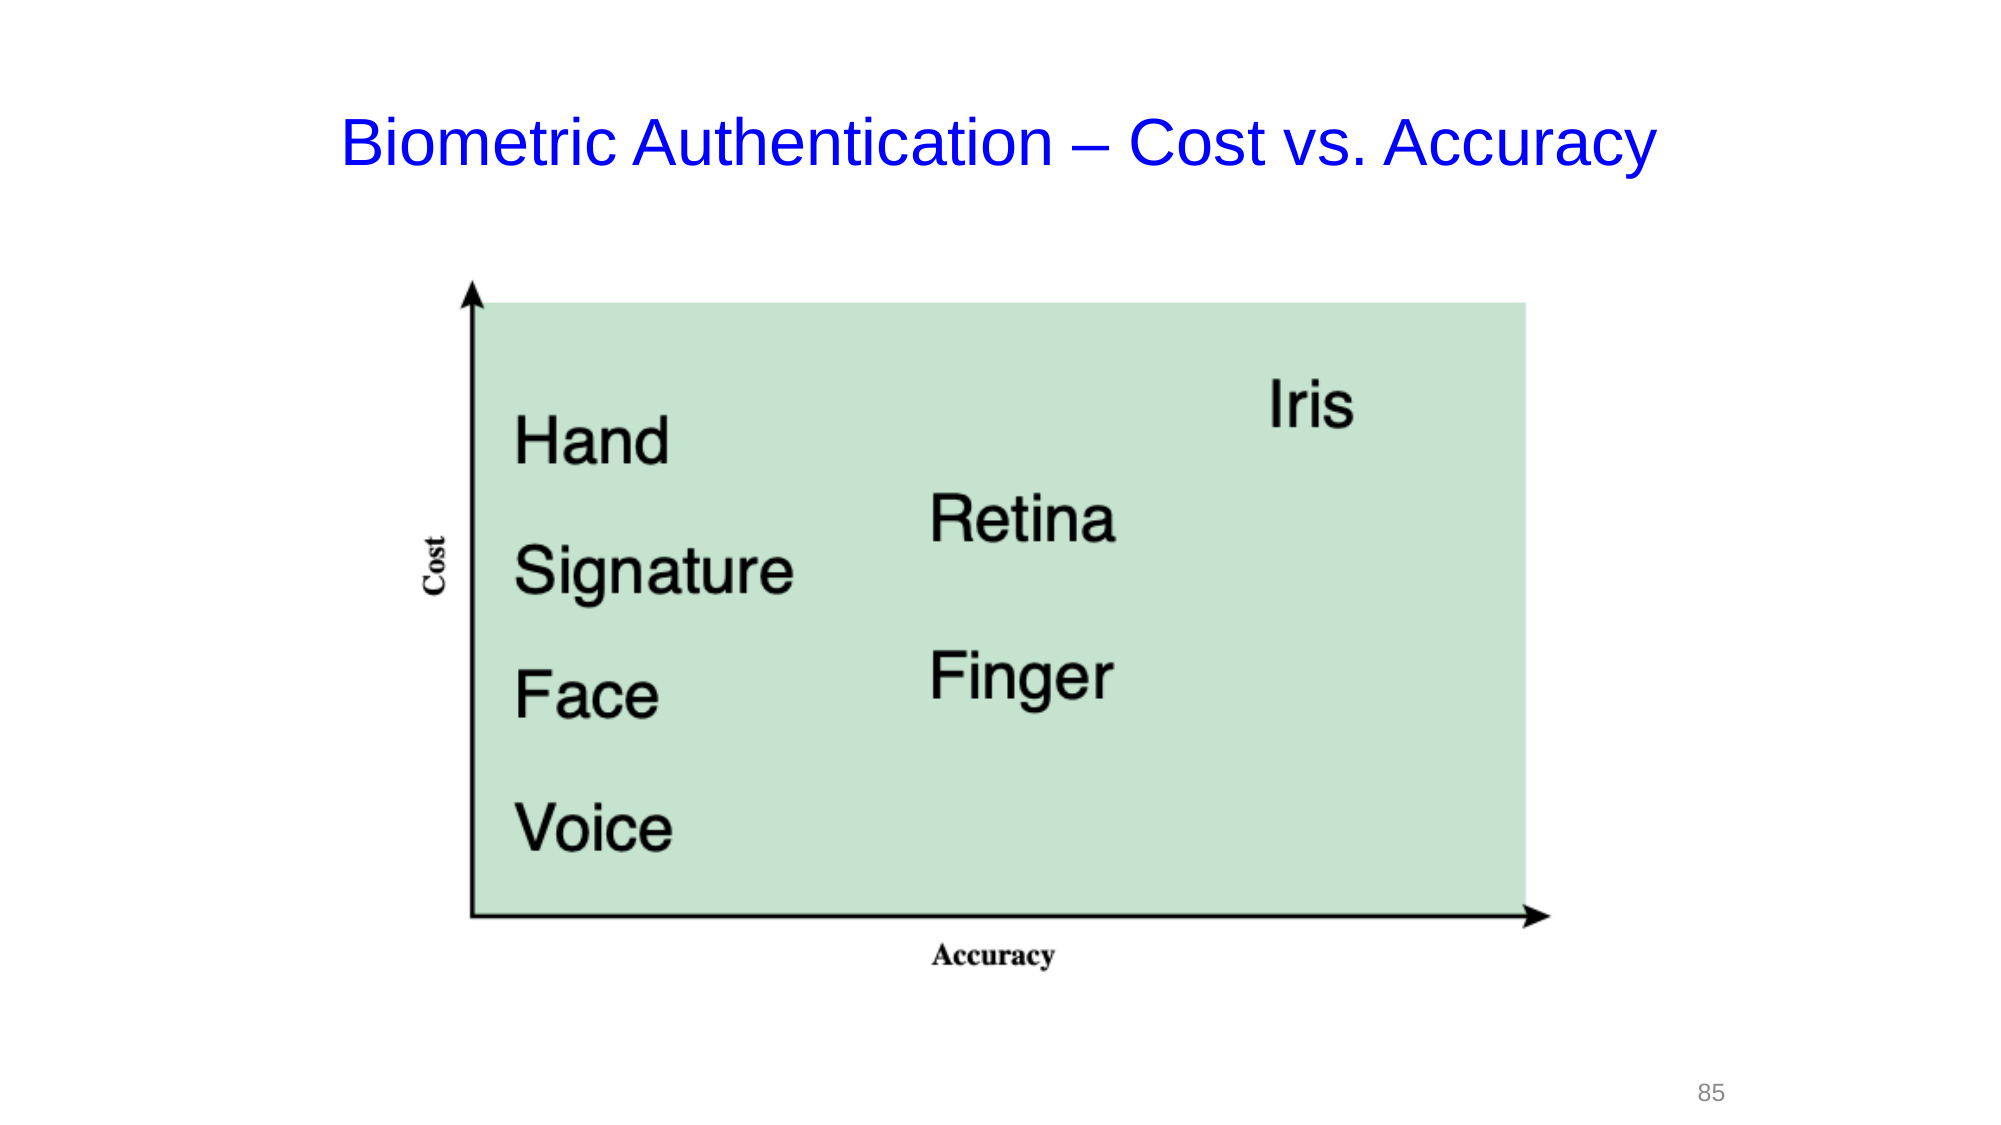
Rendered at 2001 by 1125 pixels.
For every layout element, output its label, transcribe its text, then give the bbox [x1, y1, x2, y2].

slide_number 85 [1638, 1080, 1741, 1103]
list [324, 215, 1675, 1005]
picture [396, 258, 1574, 980]
title Biometric Authentication – Cost vs. Accuracy [99, 45, 1900, 233]
